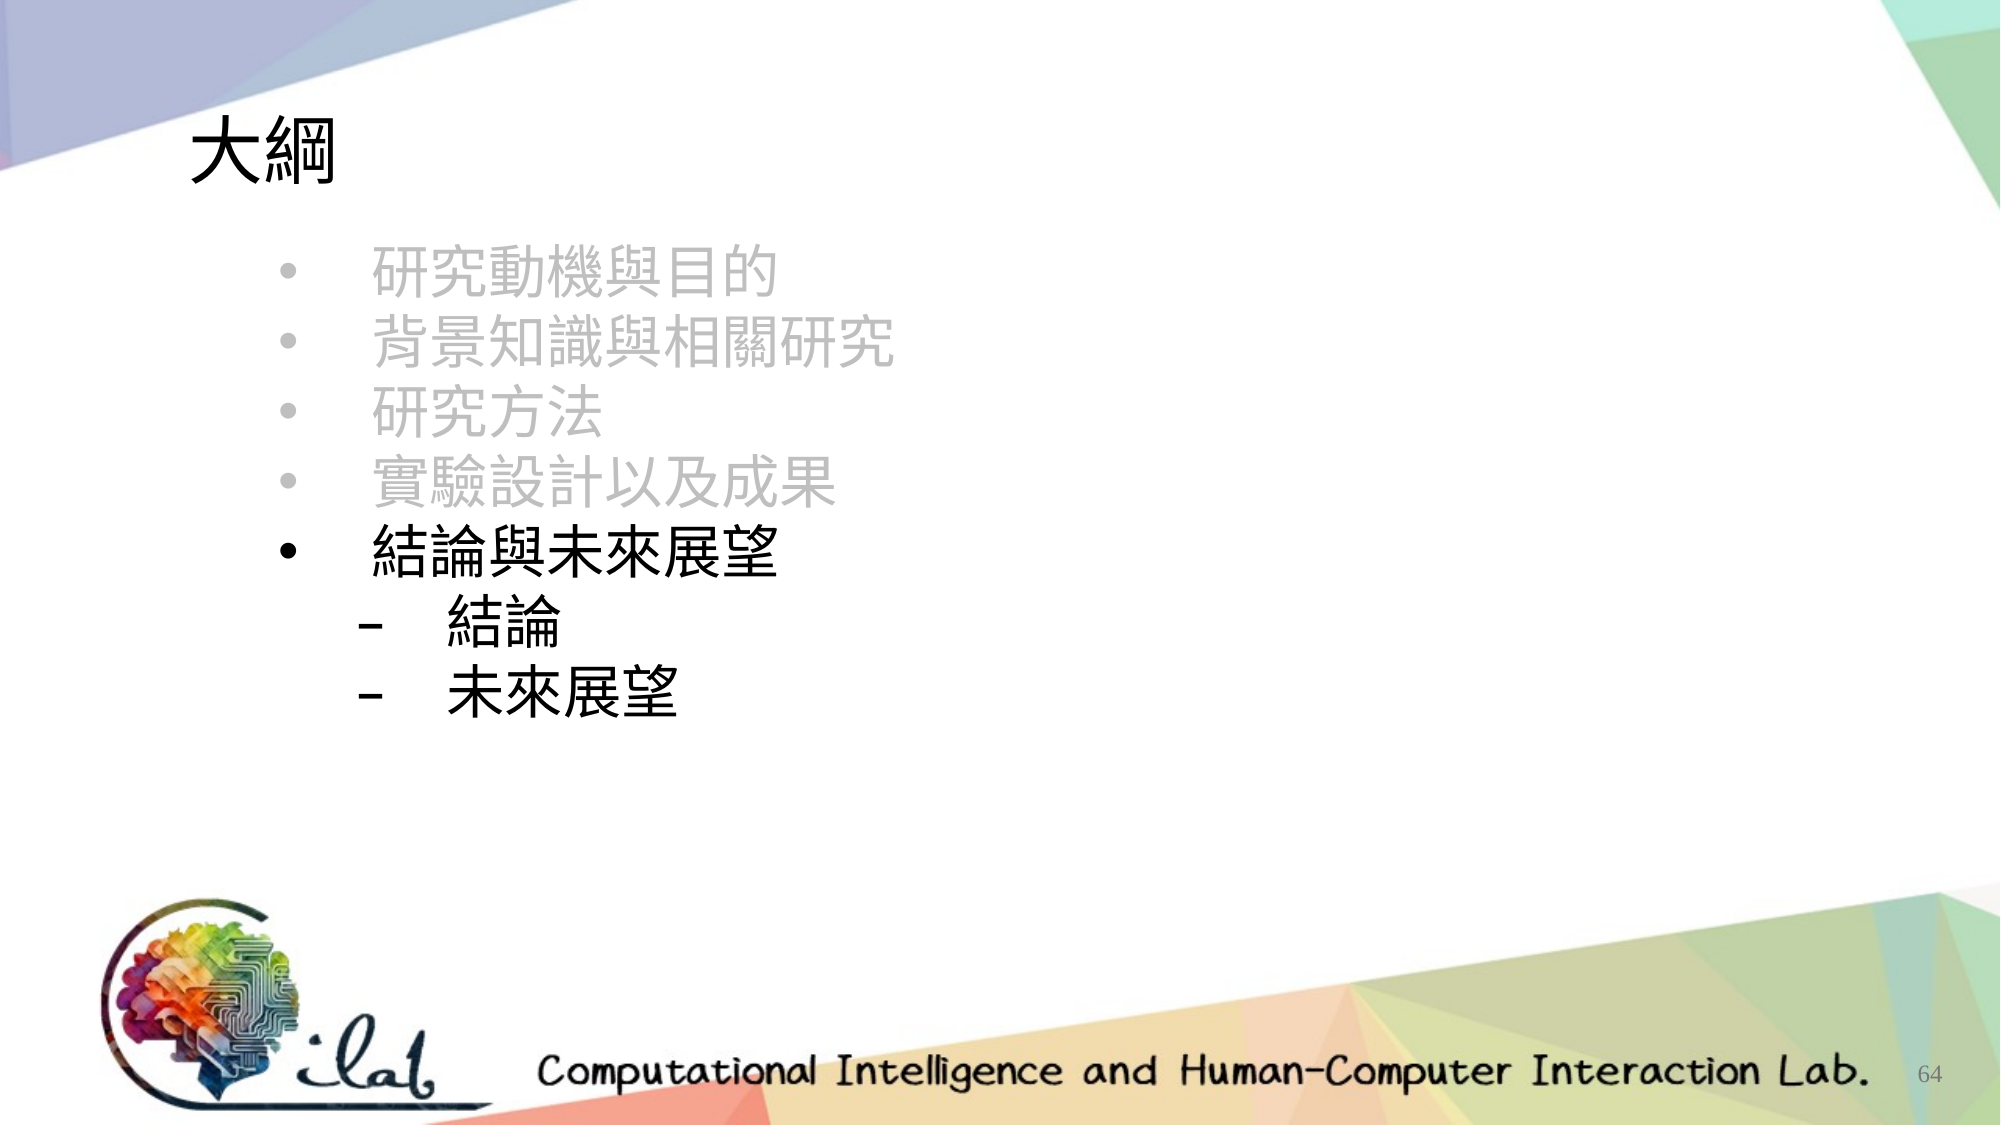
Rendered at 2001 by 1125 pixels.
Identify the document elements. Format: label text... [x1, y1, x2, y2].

picture [0, 0, 2001, 1125]
text_box 研究動機與目的 背景知識與相關研究 研究方法 實驗設計以及成果 結論與未來展望 結論 未來展望 [263, 228, 1357, 778]
text_box 大綱 [114, 96, 412, 201]
slide_number 64 [1507, 1042, 1958, 1103]
